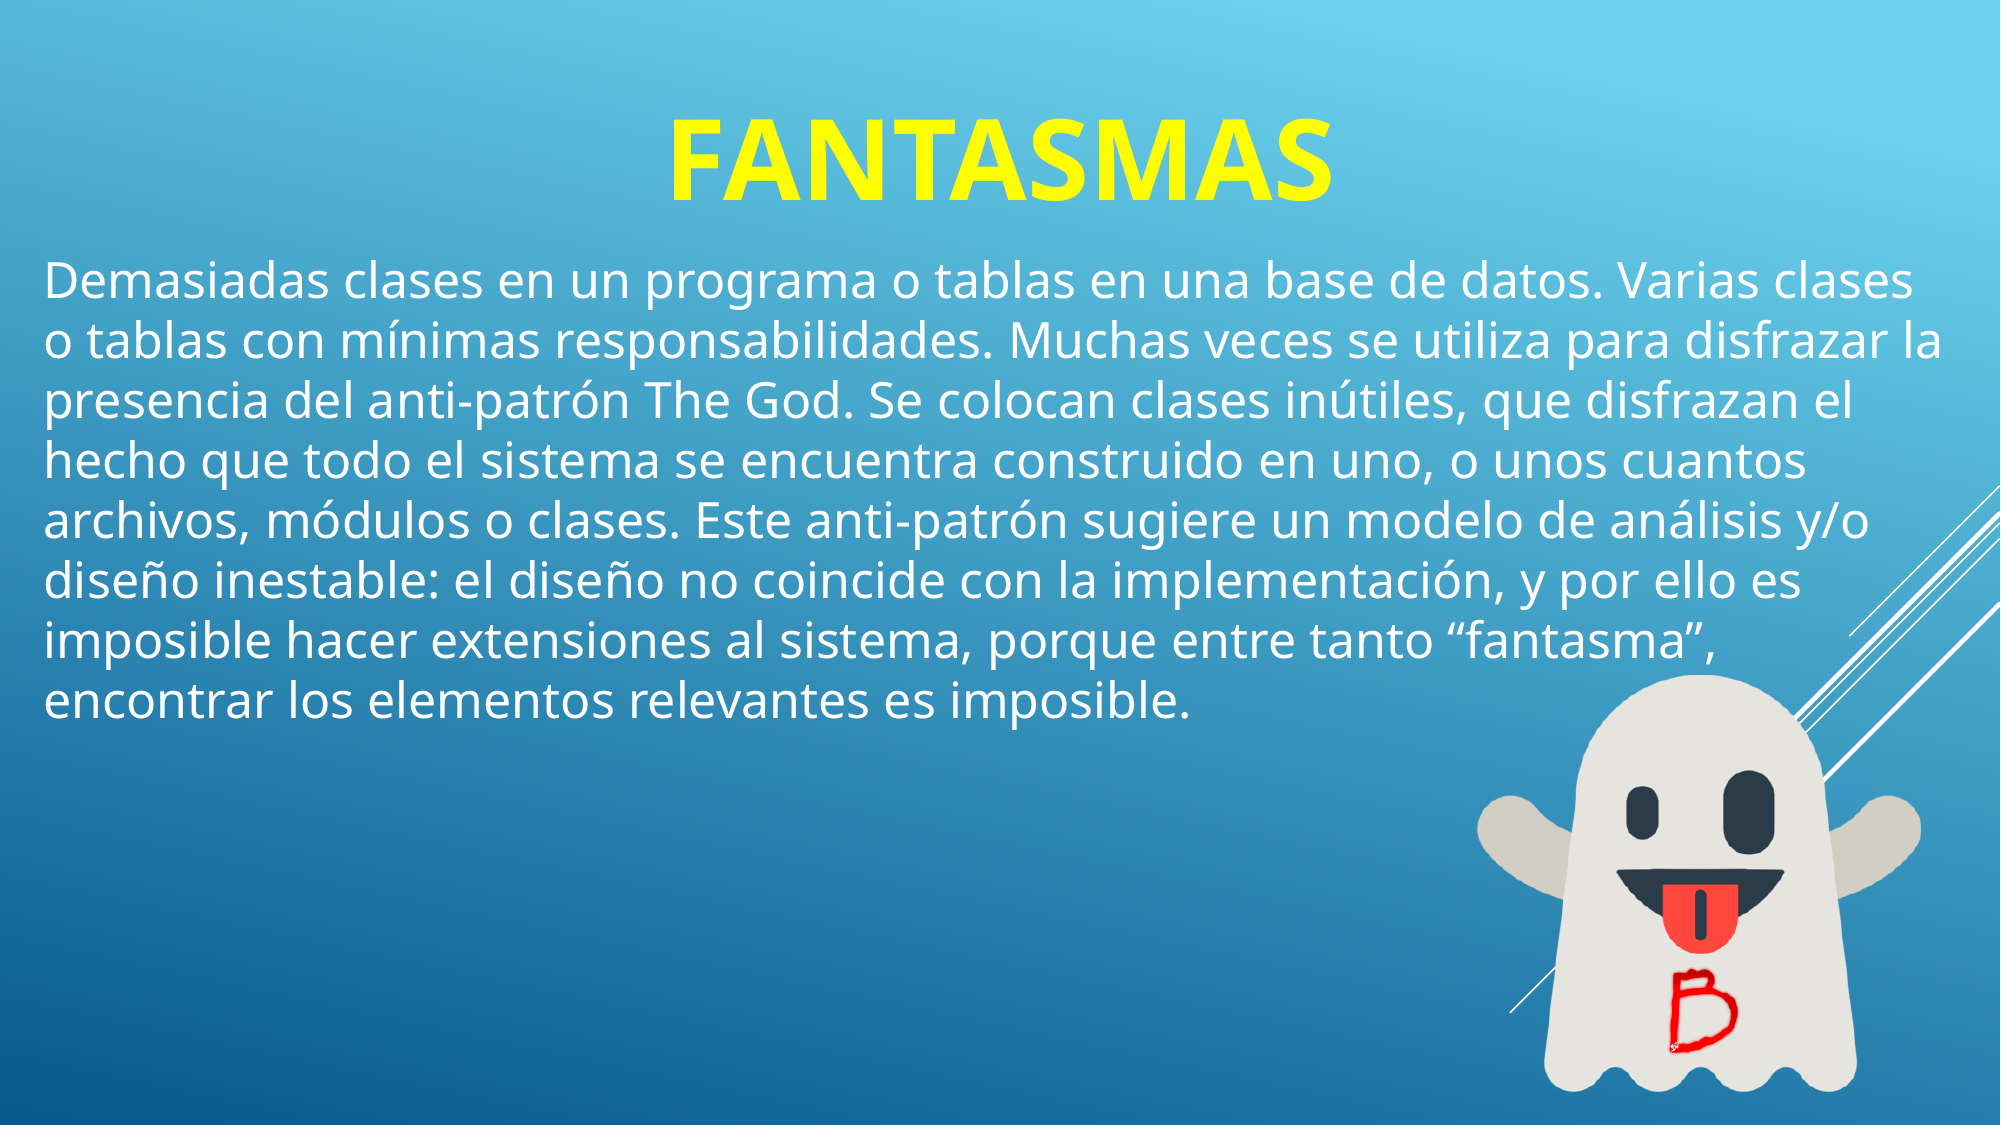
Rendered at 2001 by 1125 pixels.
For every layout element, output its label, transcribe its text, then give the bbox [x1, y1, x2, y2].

list Demasiadas clases en un programa o tablas en una base de datos. Varias clases o tablas con mínimas responsabilidades. Muchas veces se utiliza para disfrazar la presencia del anti-patrón The God. Se colocan clases inútiles, que disfrazan el hecho que todo el sistema se encuentra construido en uno, o unos cuantos archivos, módulos o clases. Este anti-patrón sugiere un modelo de análisis y/o diseño inestable: el diseño no coincide con la implementación, y por ello es imposible hacer extensiones al sistema, porque entre tanto “fantasma”, encontrar los elementos relevantes es imposible. [28, 2, 1972, 975]
picture [1476, 661, 1921, 1106]
title FANTASMAS [0, 0, 2000, 311]
